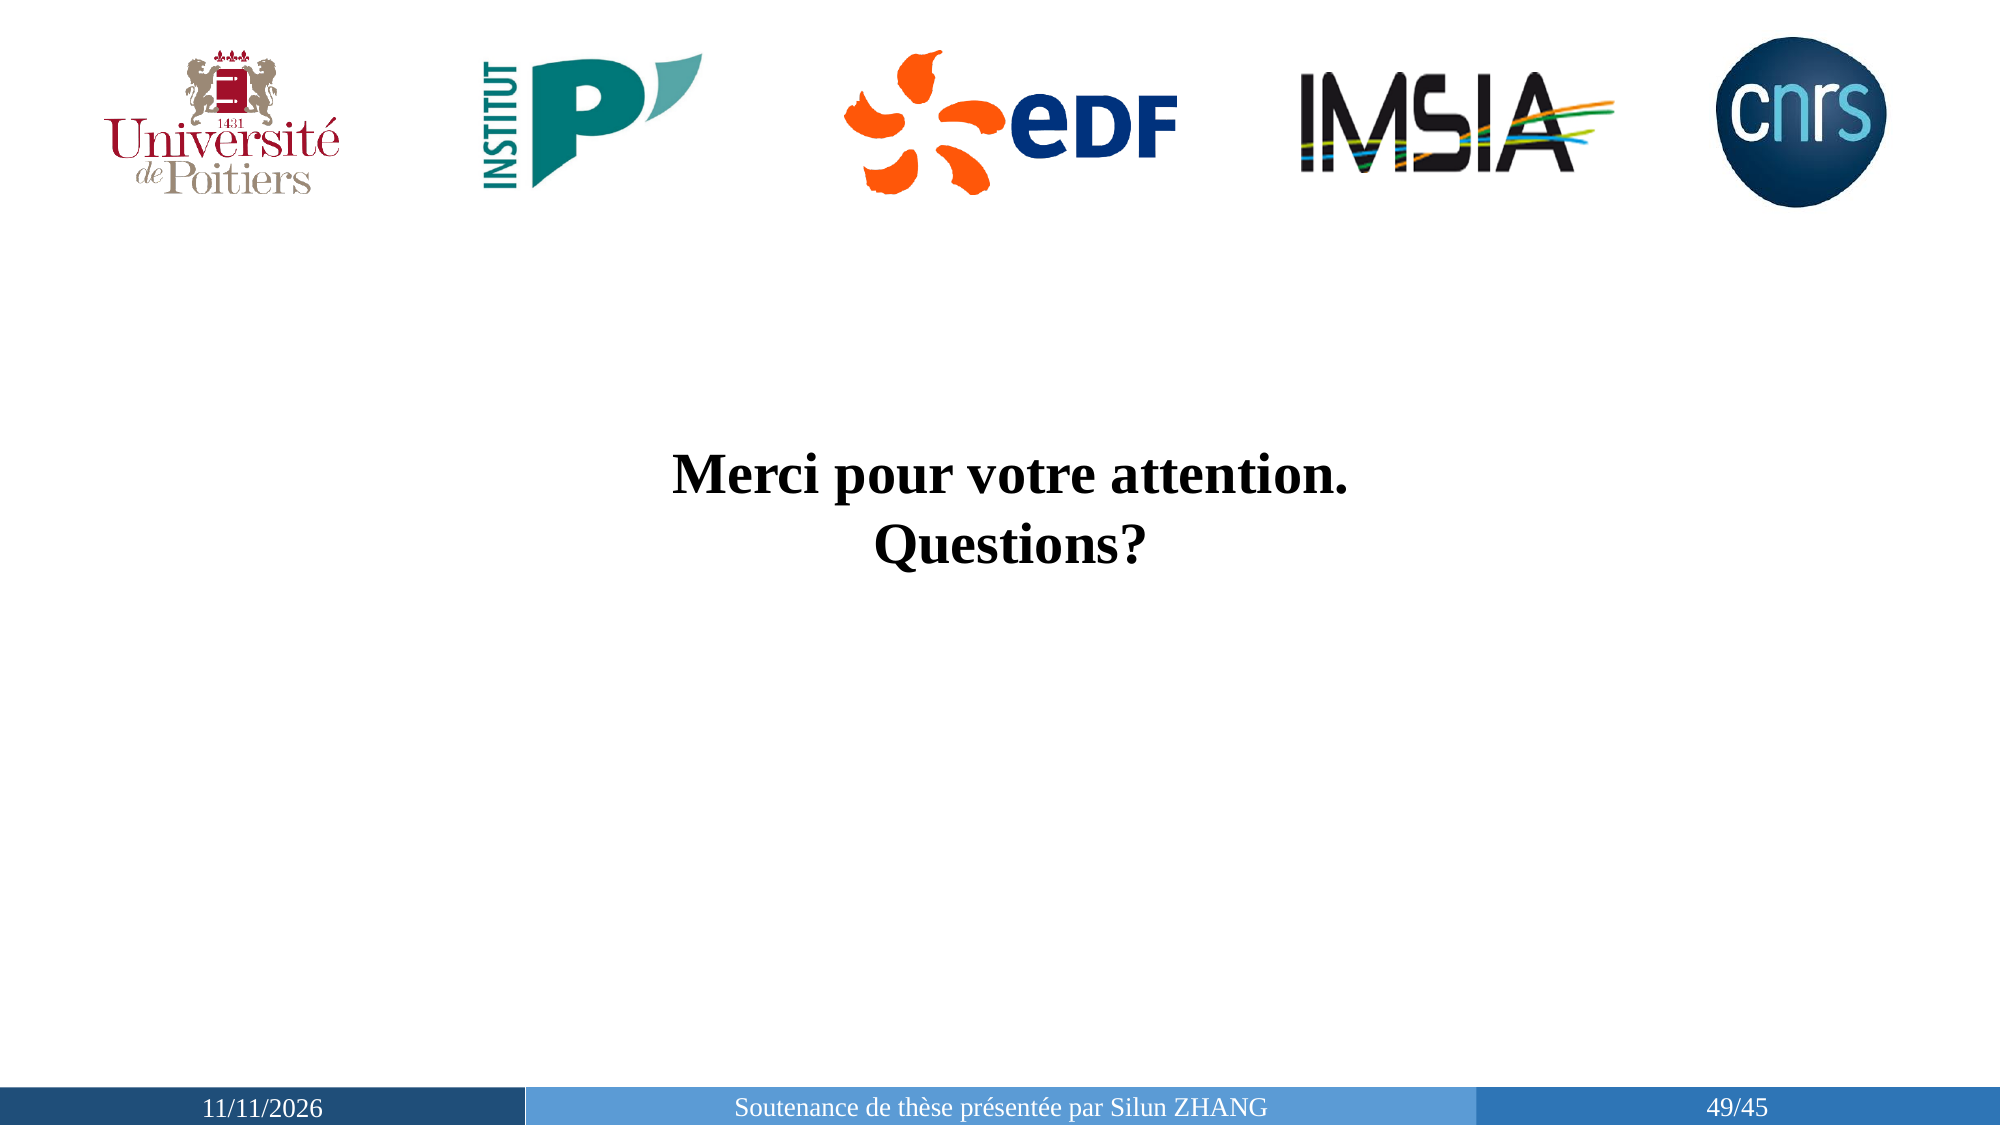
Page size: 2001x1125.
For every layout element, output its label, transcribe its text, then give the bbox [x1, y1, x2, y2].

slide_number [0, 1087, 525, 1125]
footer Soutenance de thèse présentée par Silun ZHANG [526, 1087, 1477, 1125]
slide_number 49/45 [1477, 1087, 2000, 1125]
text_box Merci pour votre attention. Questions? [581, 394, 1441, 686]
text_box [104, 30, 1893, 214]
